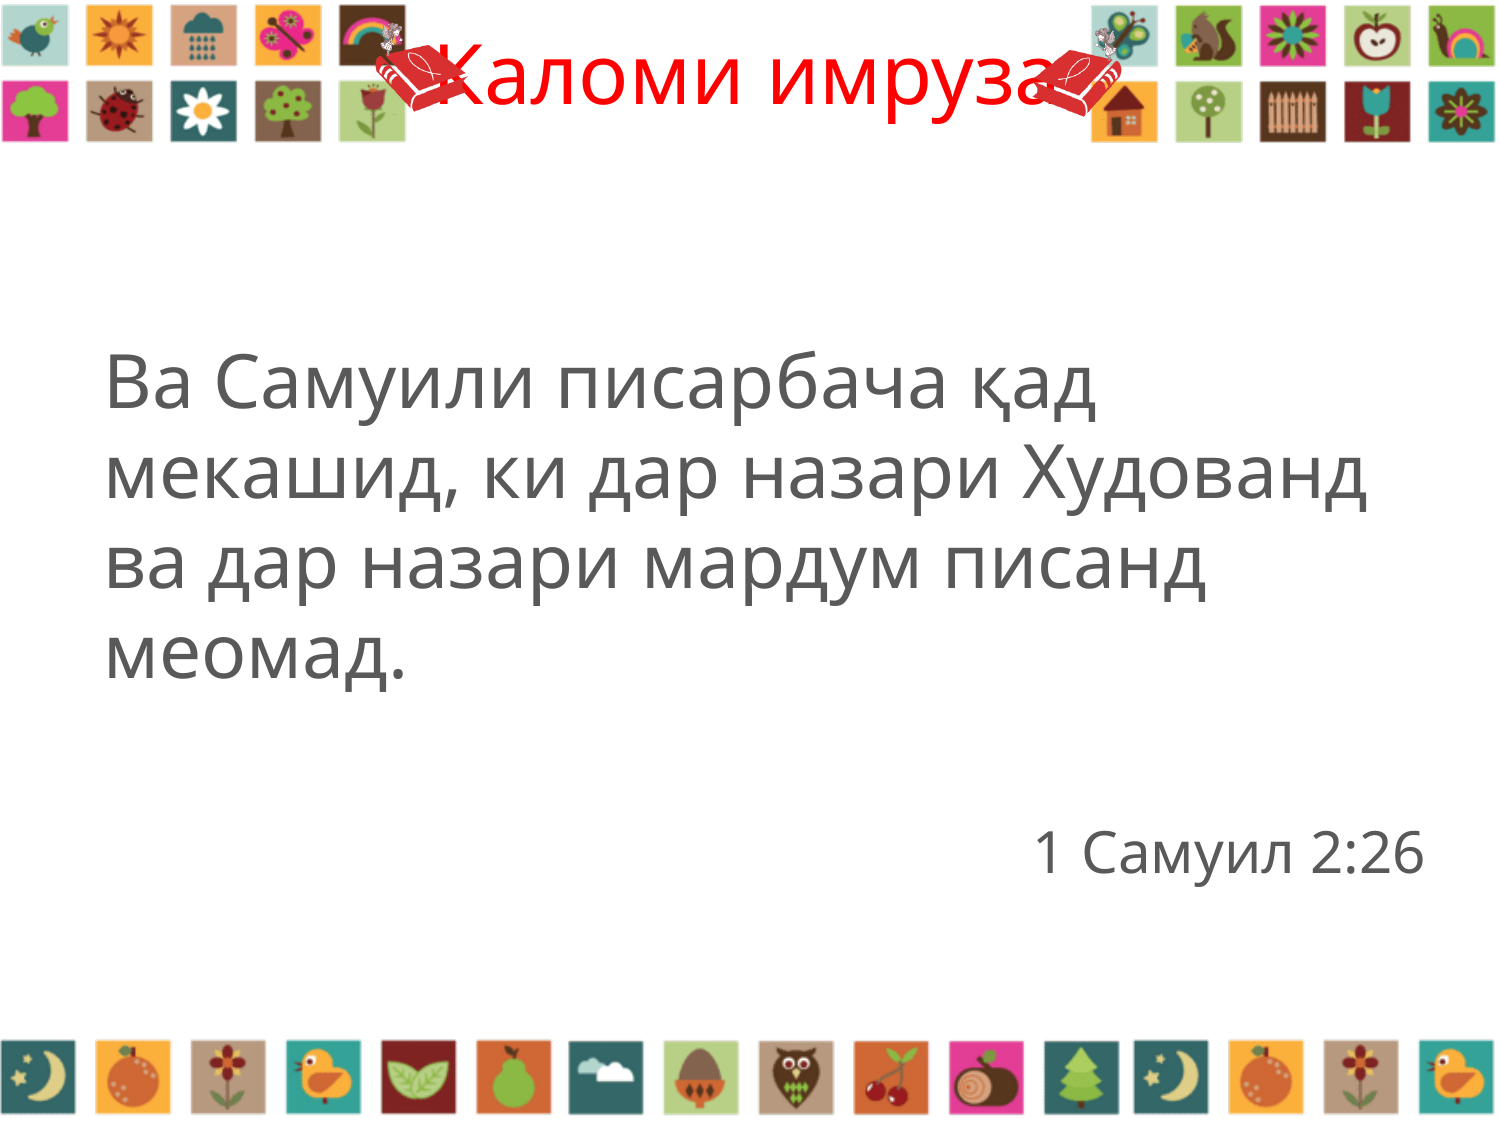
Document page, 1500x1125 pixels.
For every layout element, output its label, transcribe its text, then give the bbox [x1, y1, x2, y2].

picture [999, 3, 1500, 150]
picture [0, 3, 501, 150]
text_box 1 Самуил 2:26 [808, 807, 1441, 893]
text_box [0, 1028, 1500, 1118]
text_box Ва Самуили писарбача қад мекашид, ки дар назари Худованд ва дар назари мардум писанд меомад. [88, 326, 1436, 701]
text_box Каломи имруза [425, 13, 1077, 129]
